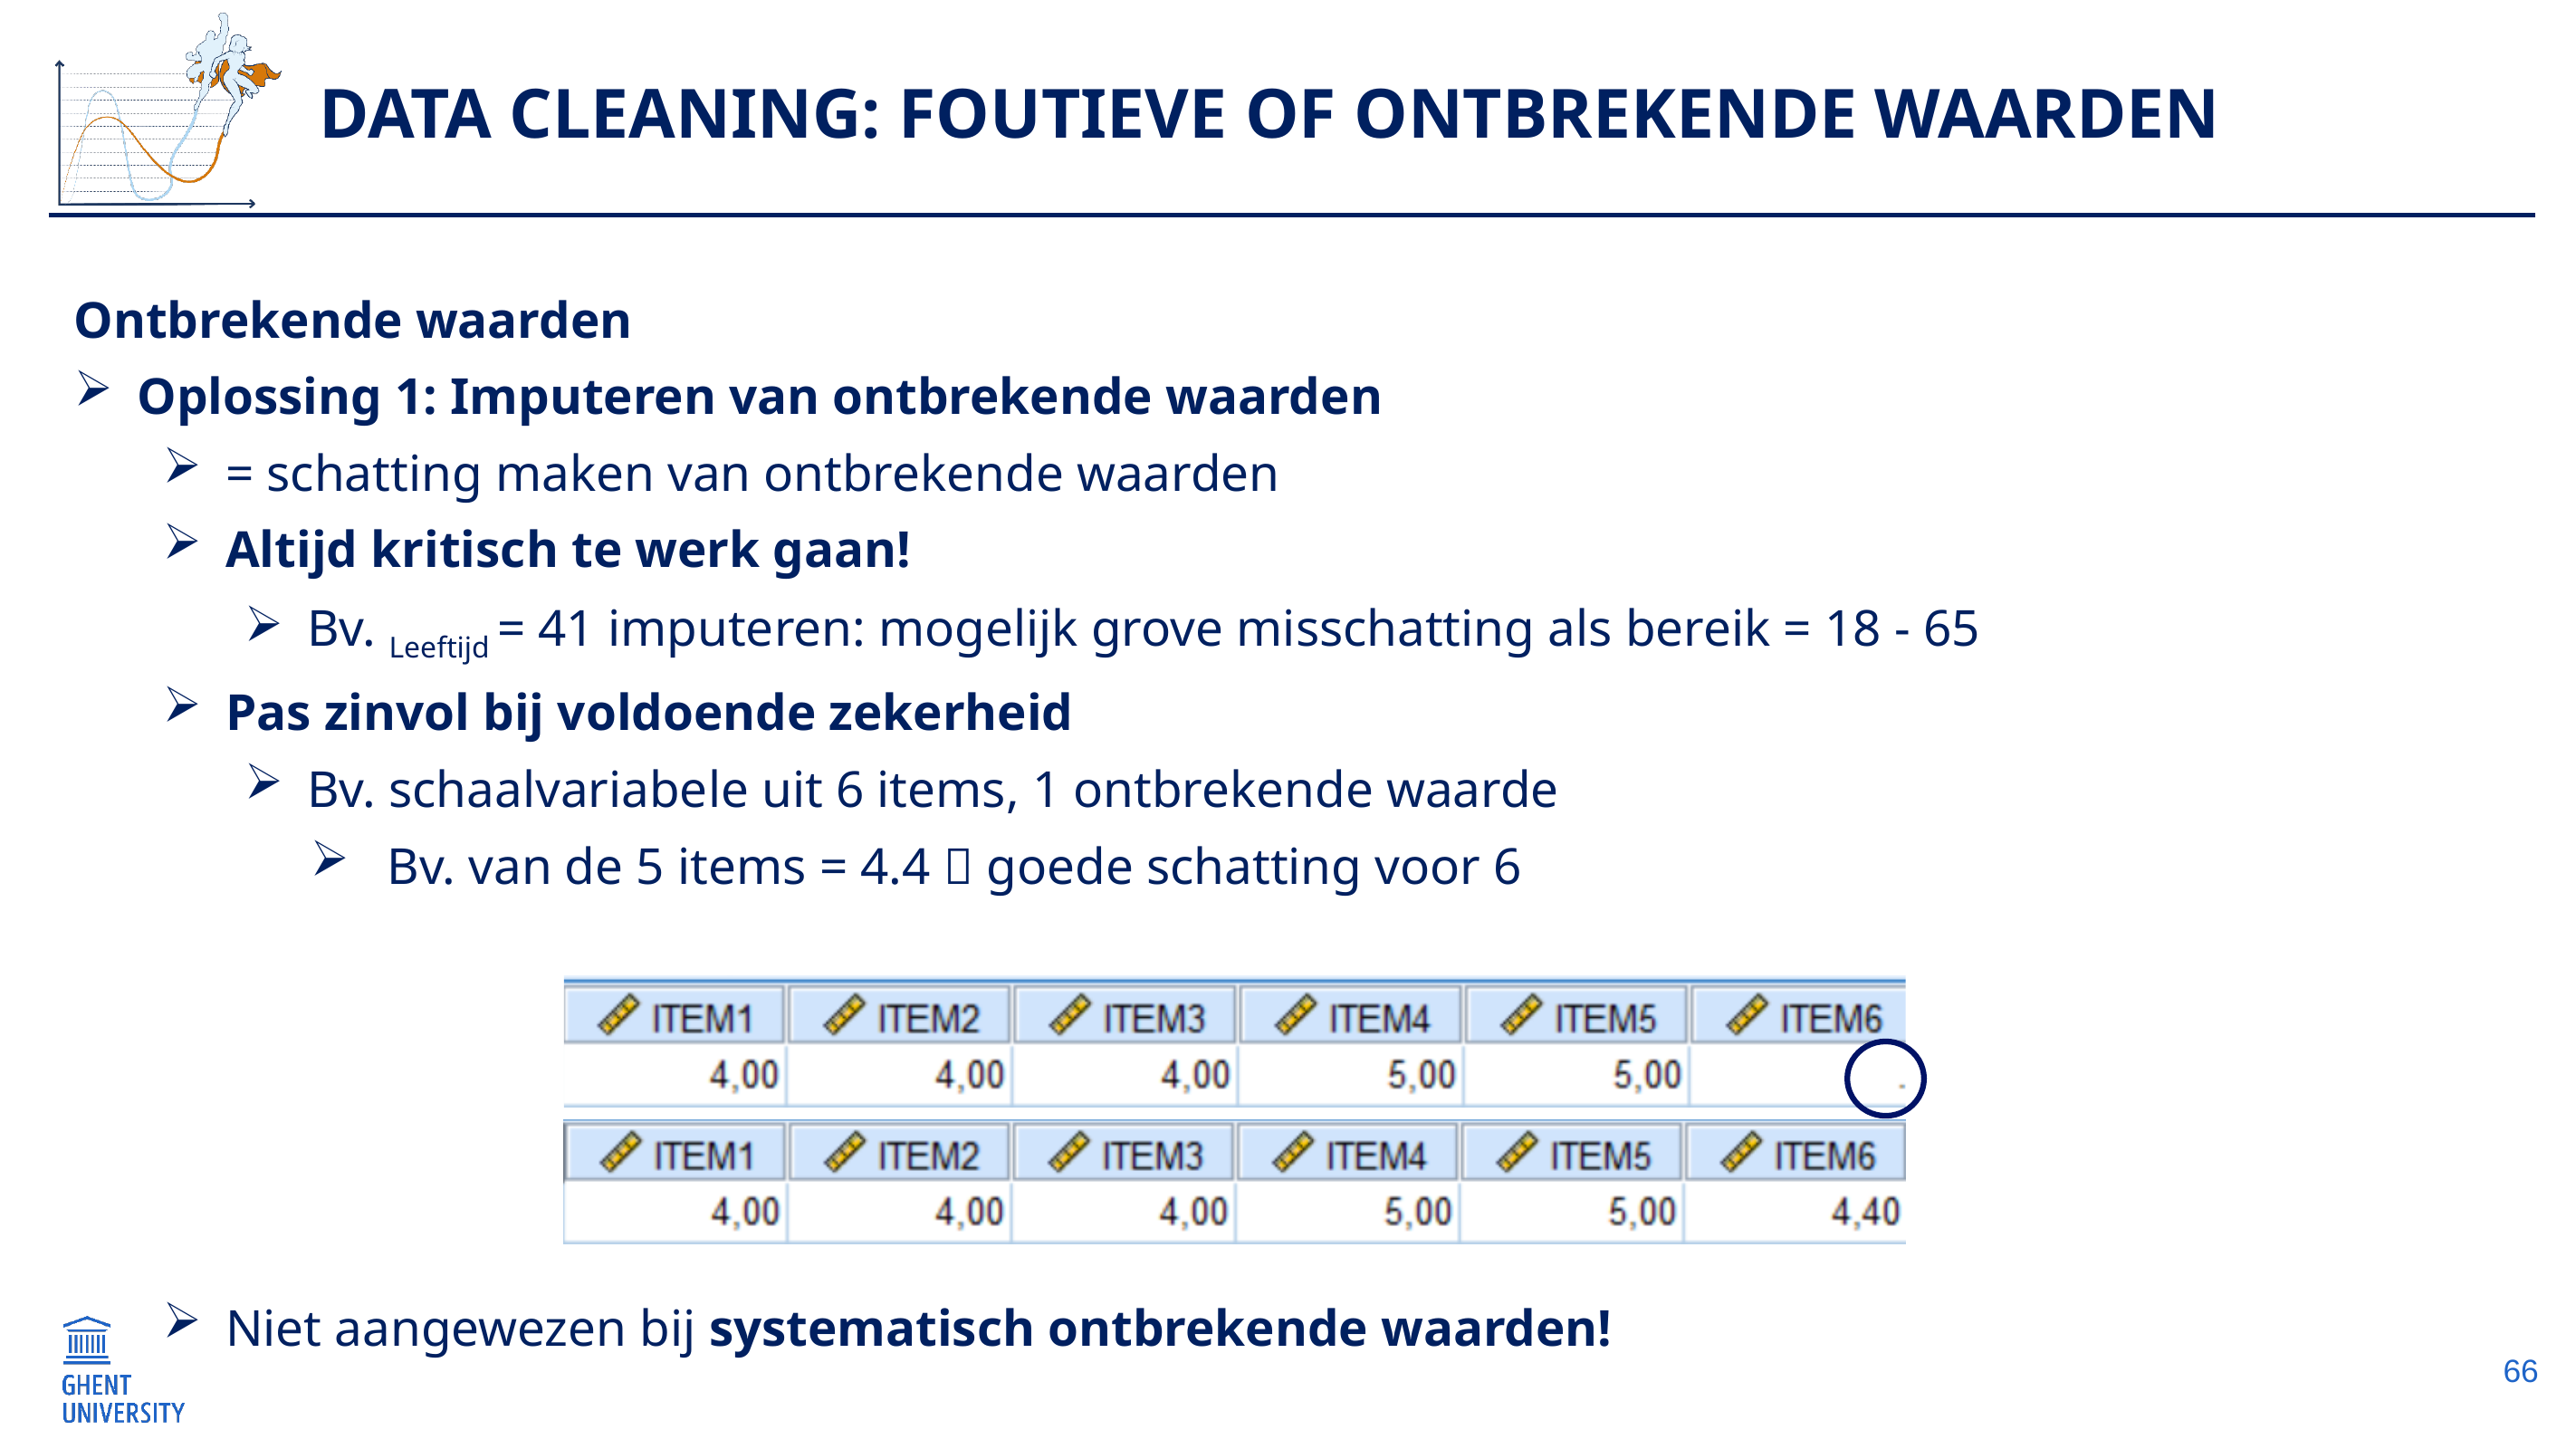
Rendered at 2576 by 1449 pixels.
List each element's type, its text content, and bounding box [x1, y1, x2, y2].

title Data cleaning: foutieve of ontbrekende waarden [305, 18, 2527, 159]
picture [563, 1119, 1906, 1244]
picture [84, 308, 102, 318]
slide_number 66 [2415, 1330, 2553, 1408]
picture [62, 1175, 411, 1449]
picture [563, 974, 1906, 1108]
picture [5, 0, 306, 318]
text_box [1862, 1047, 1924, 1117]
